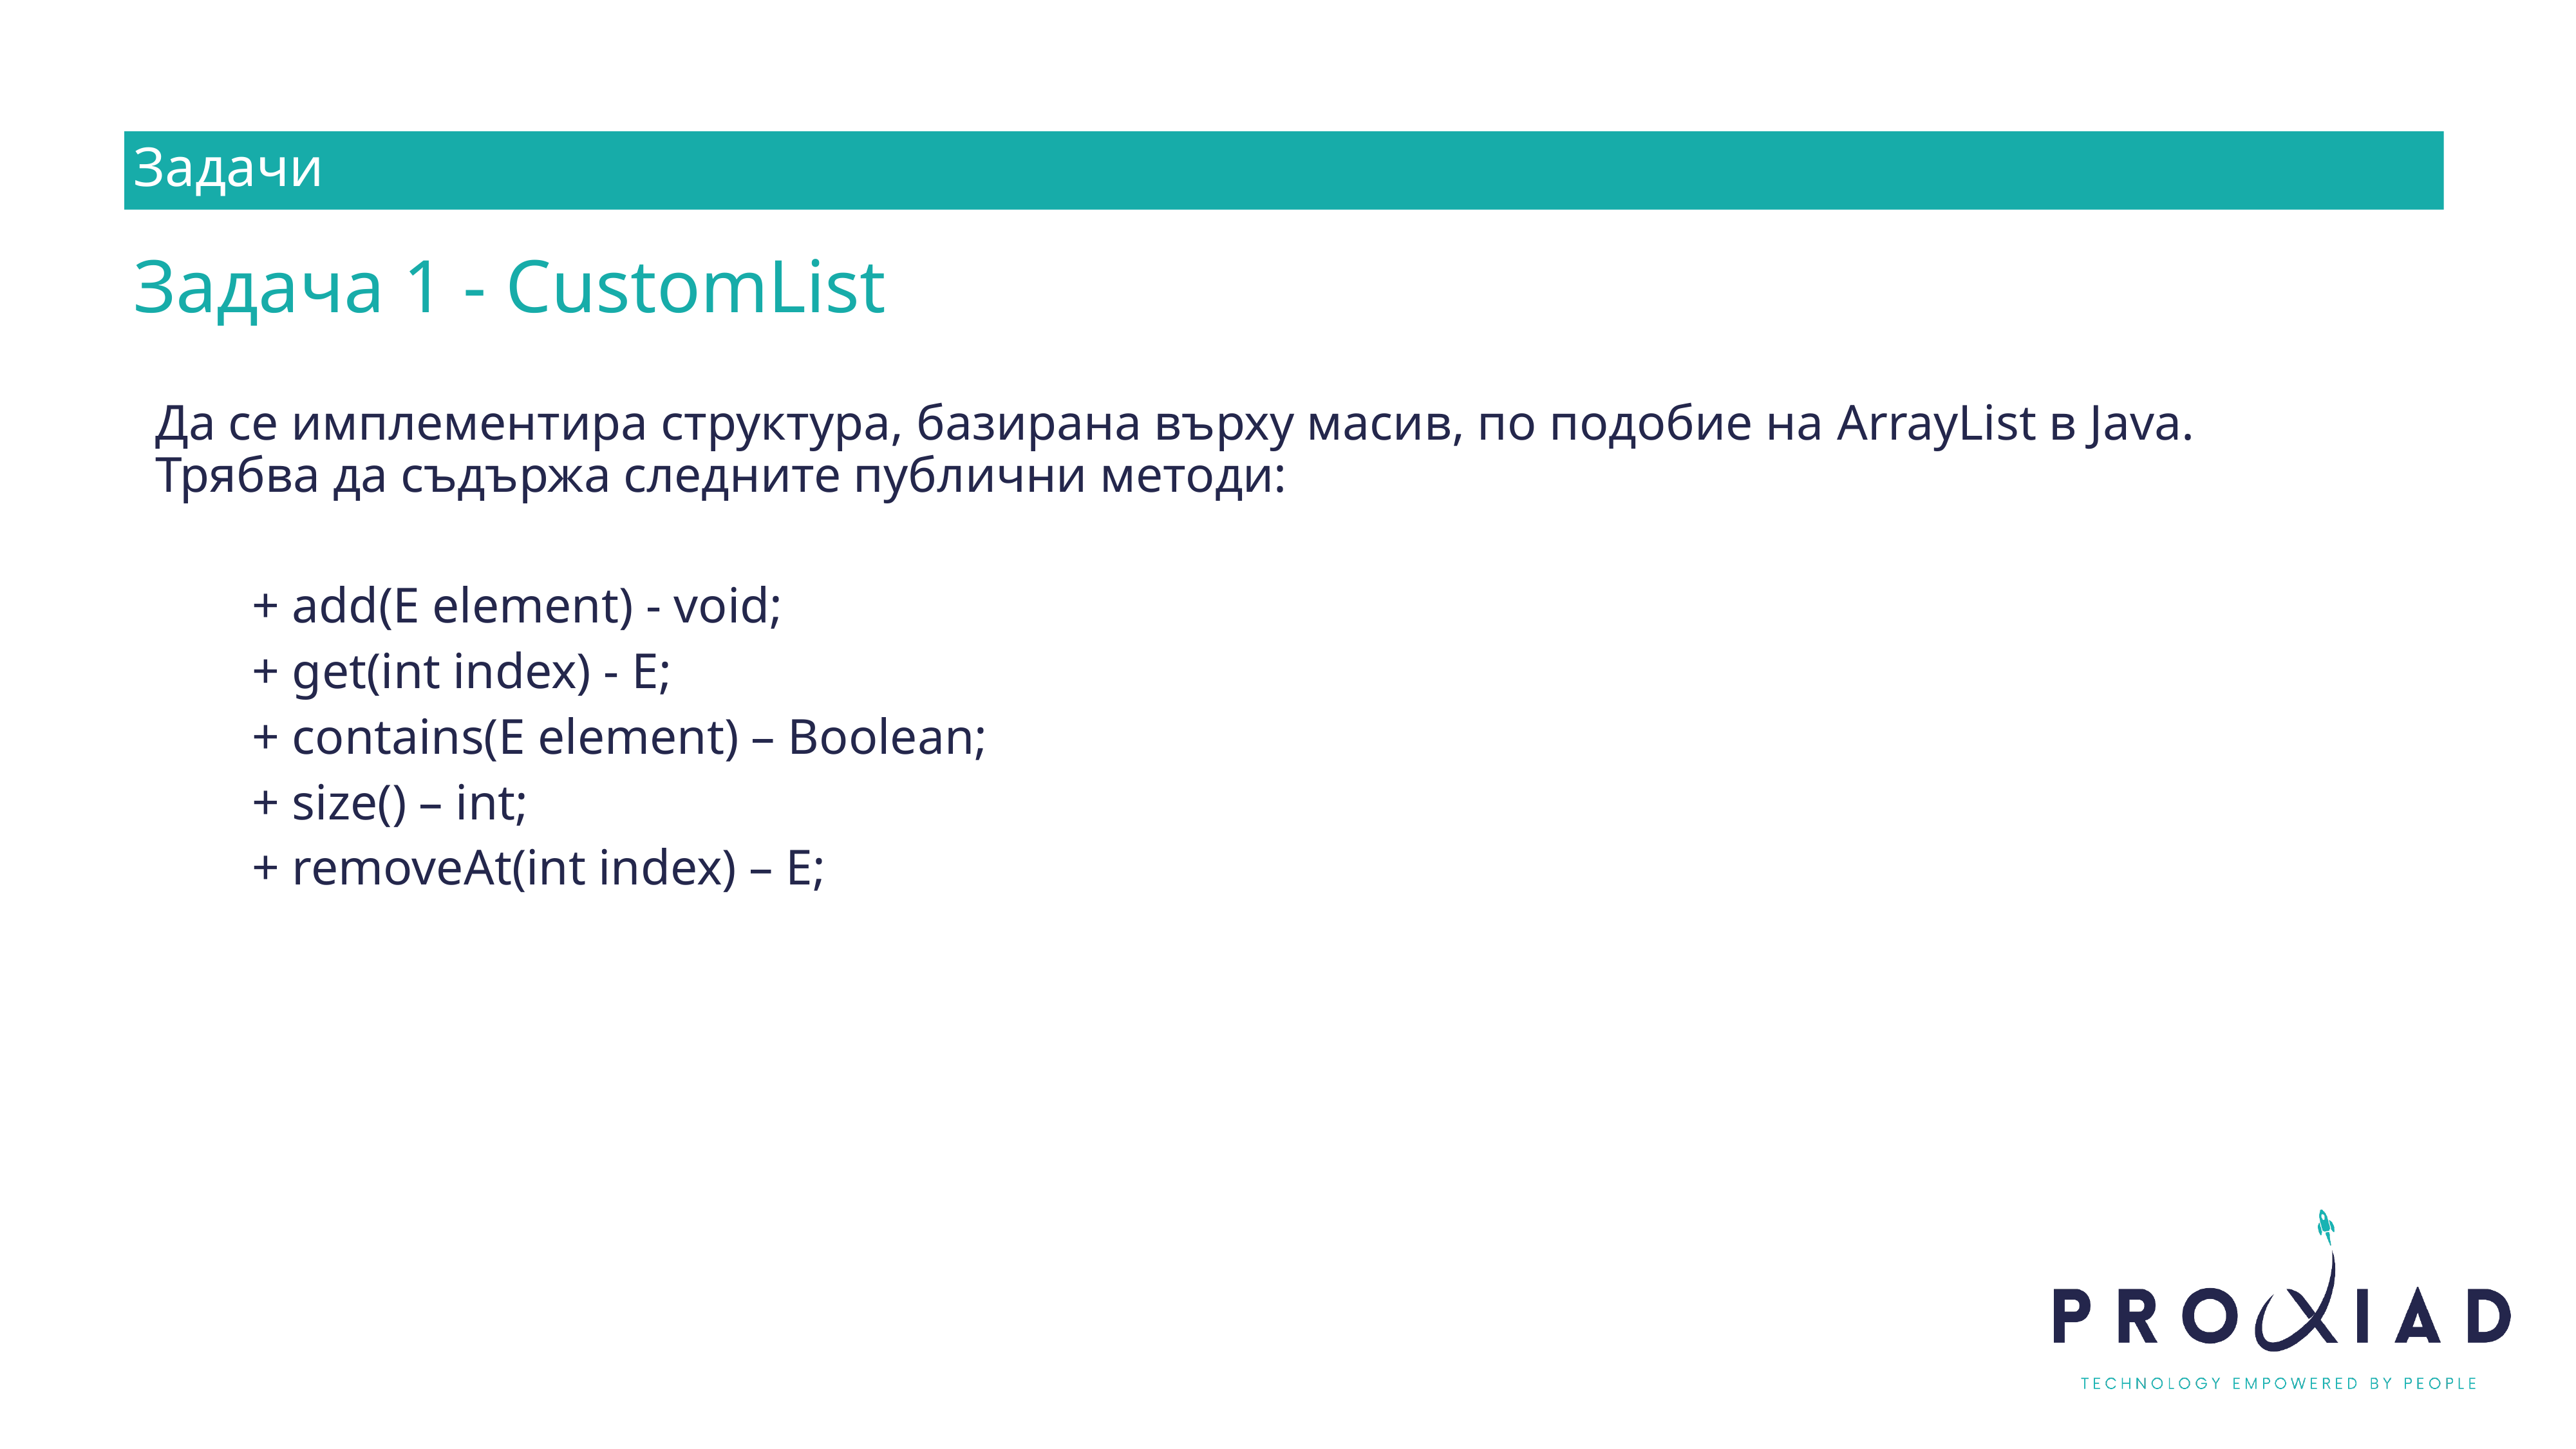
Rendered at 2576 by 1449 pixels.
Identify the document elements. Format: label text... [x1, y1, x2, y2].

text_box Да се имплементира структура, базирана върху масив, по подобие на ArrayList в Java. Трябва да съдържа следните публични методи: + add(E element) - void; + get(int index) - E; + contains(E element) – Boolean; + size() – int; + removeAt(int index) – E; [146, 393, 2208, 953]
picture [1988, 1149, 2576, 1449]
text_box Задача 1 - CustomList [124, 245, 2440, 342]
text_box Задачи [124, 131, 2444, 207]
